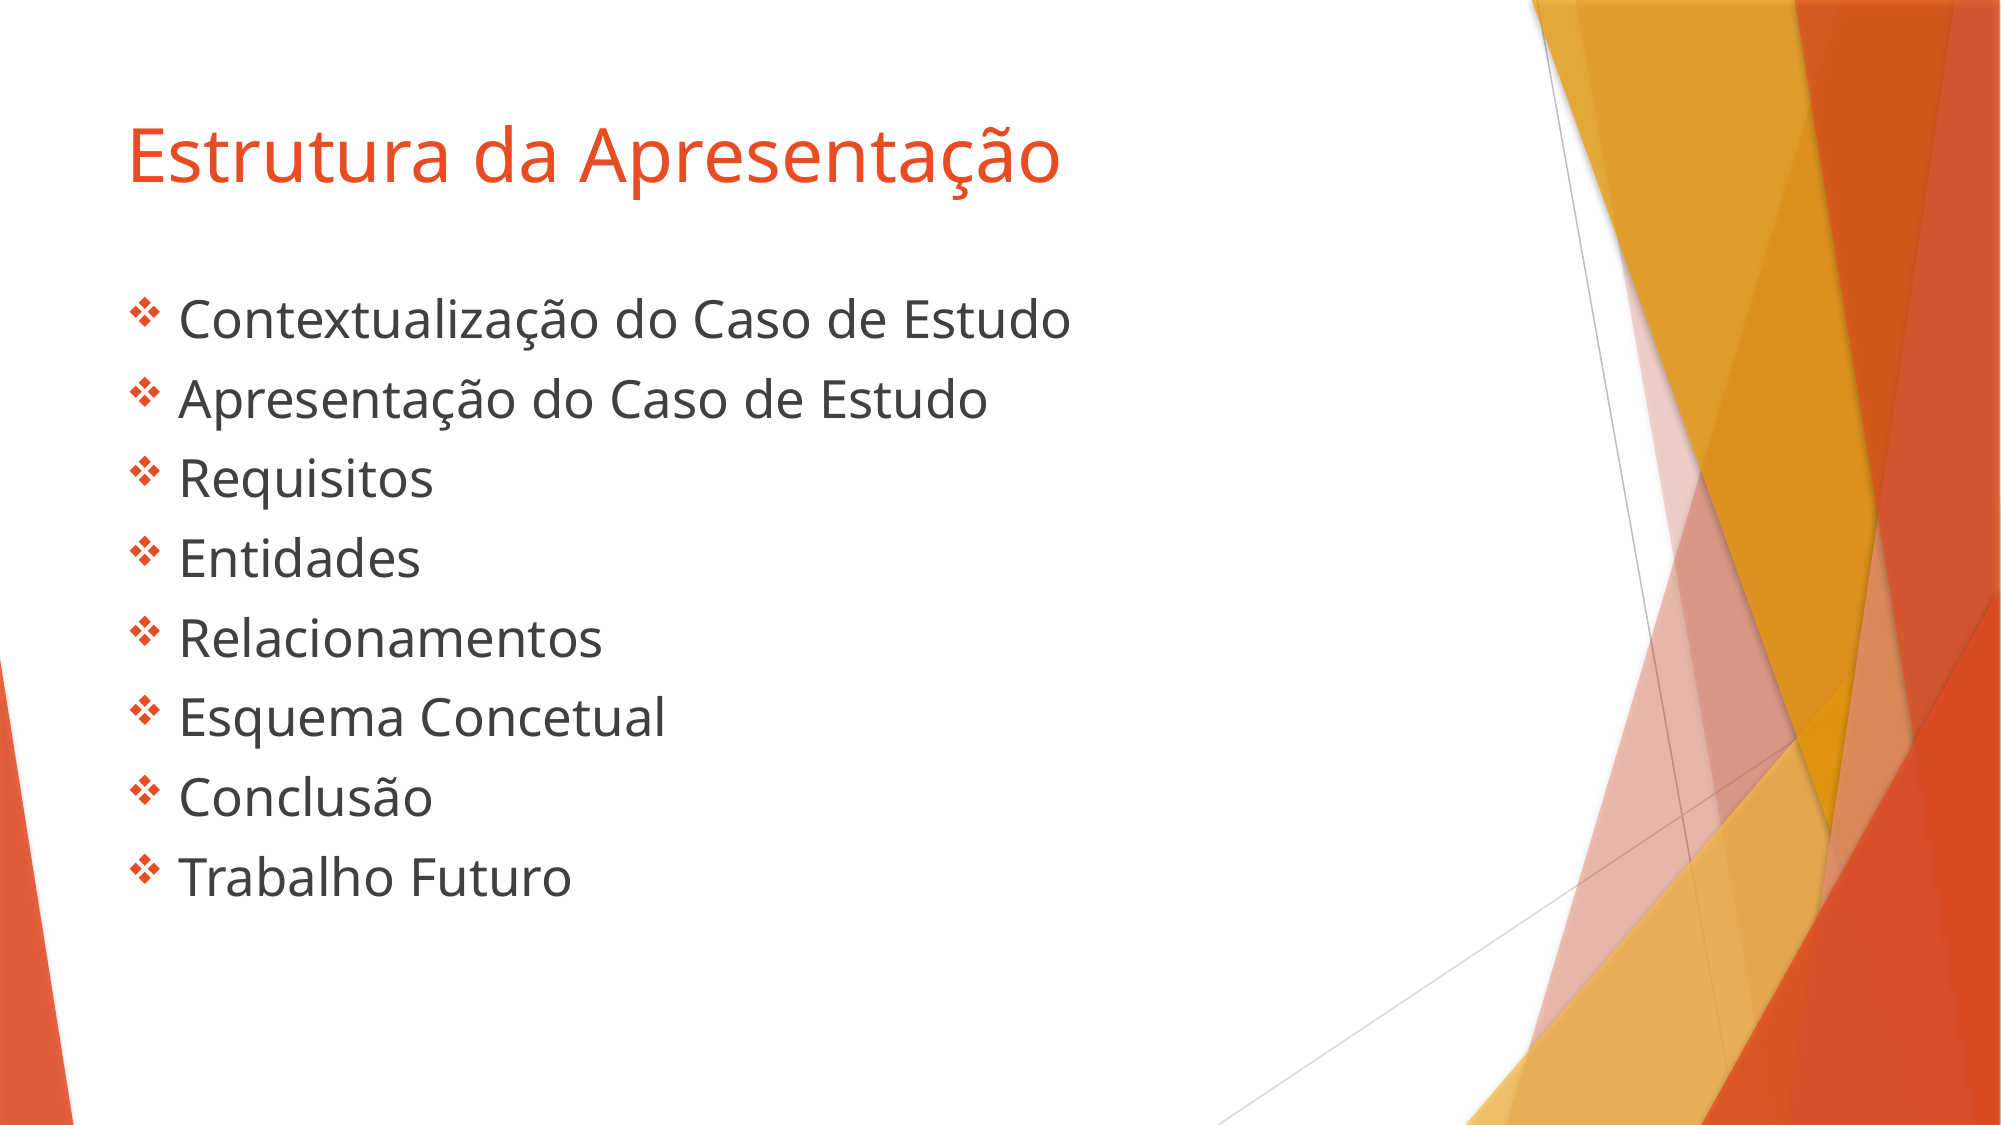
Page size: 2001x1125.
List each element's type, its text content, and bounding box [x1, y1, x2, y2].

title Estrutura da Apresentação [111, 99, 1522, 278]
list Contextualização do Caso de Estudo Apresentação do Caso de Estudo Requisitos Entidades Relacionamentos Esquema Concetual Conclusão Trabalho Futuro [111, 278, 1522, 916]
